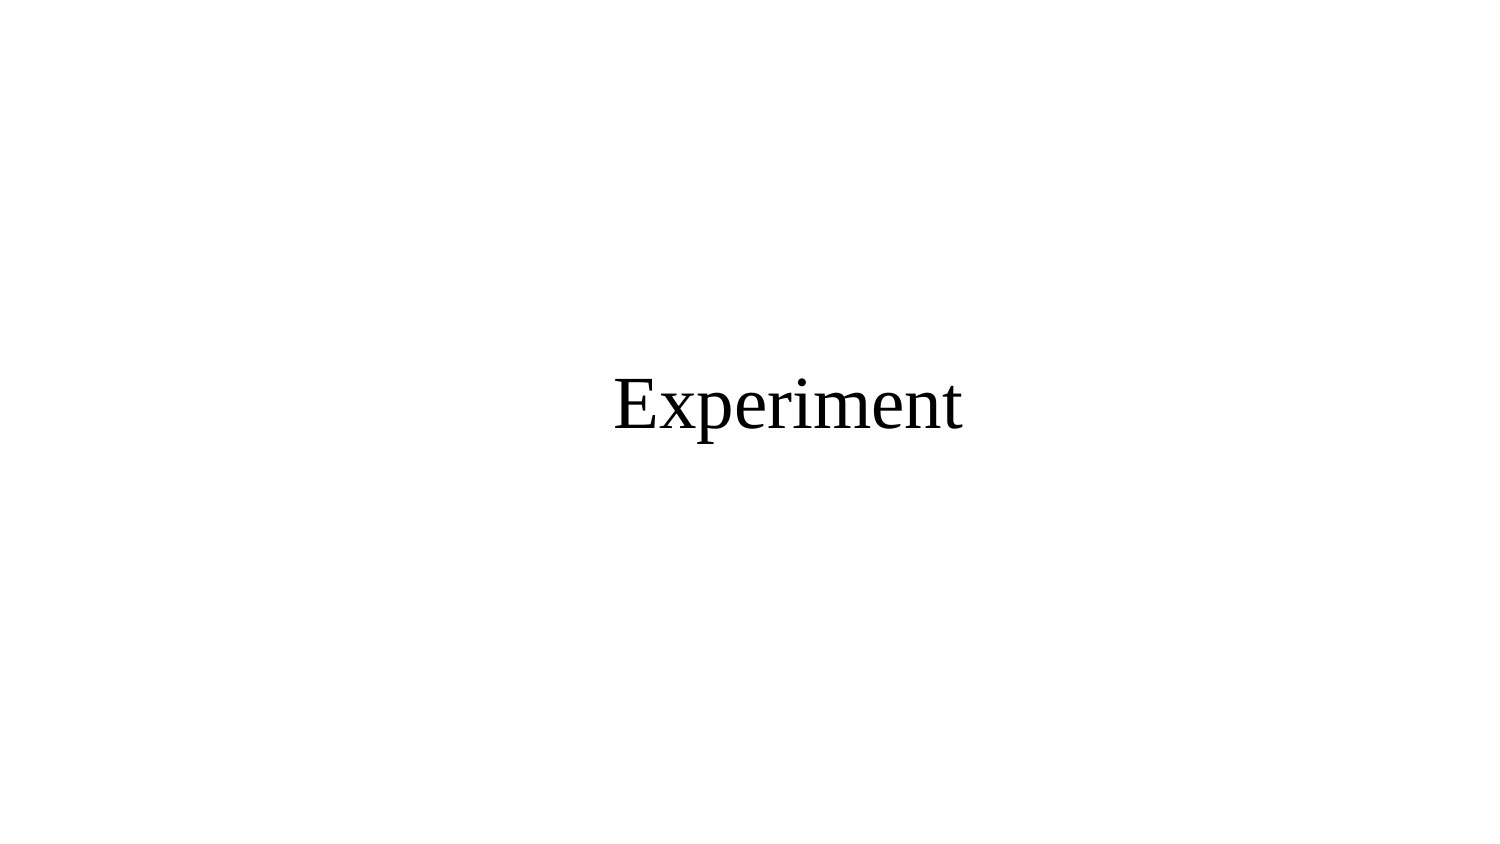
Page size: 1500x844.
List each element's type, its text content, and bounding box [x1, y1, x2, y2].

title 🍋 Experiment [51, 122, 1449, 459]
